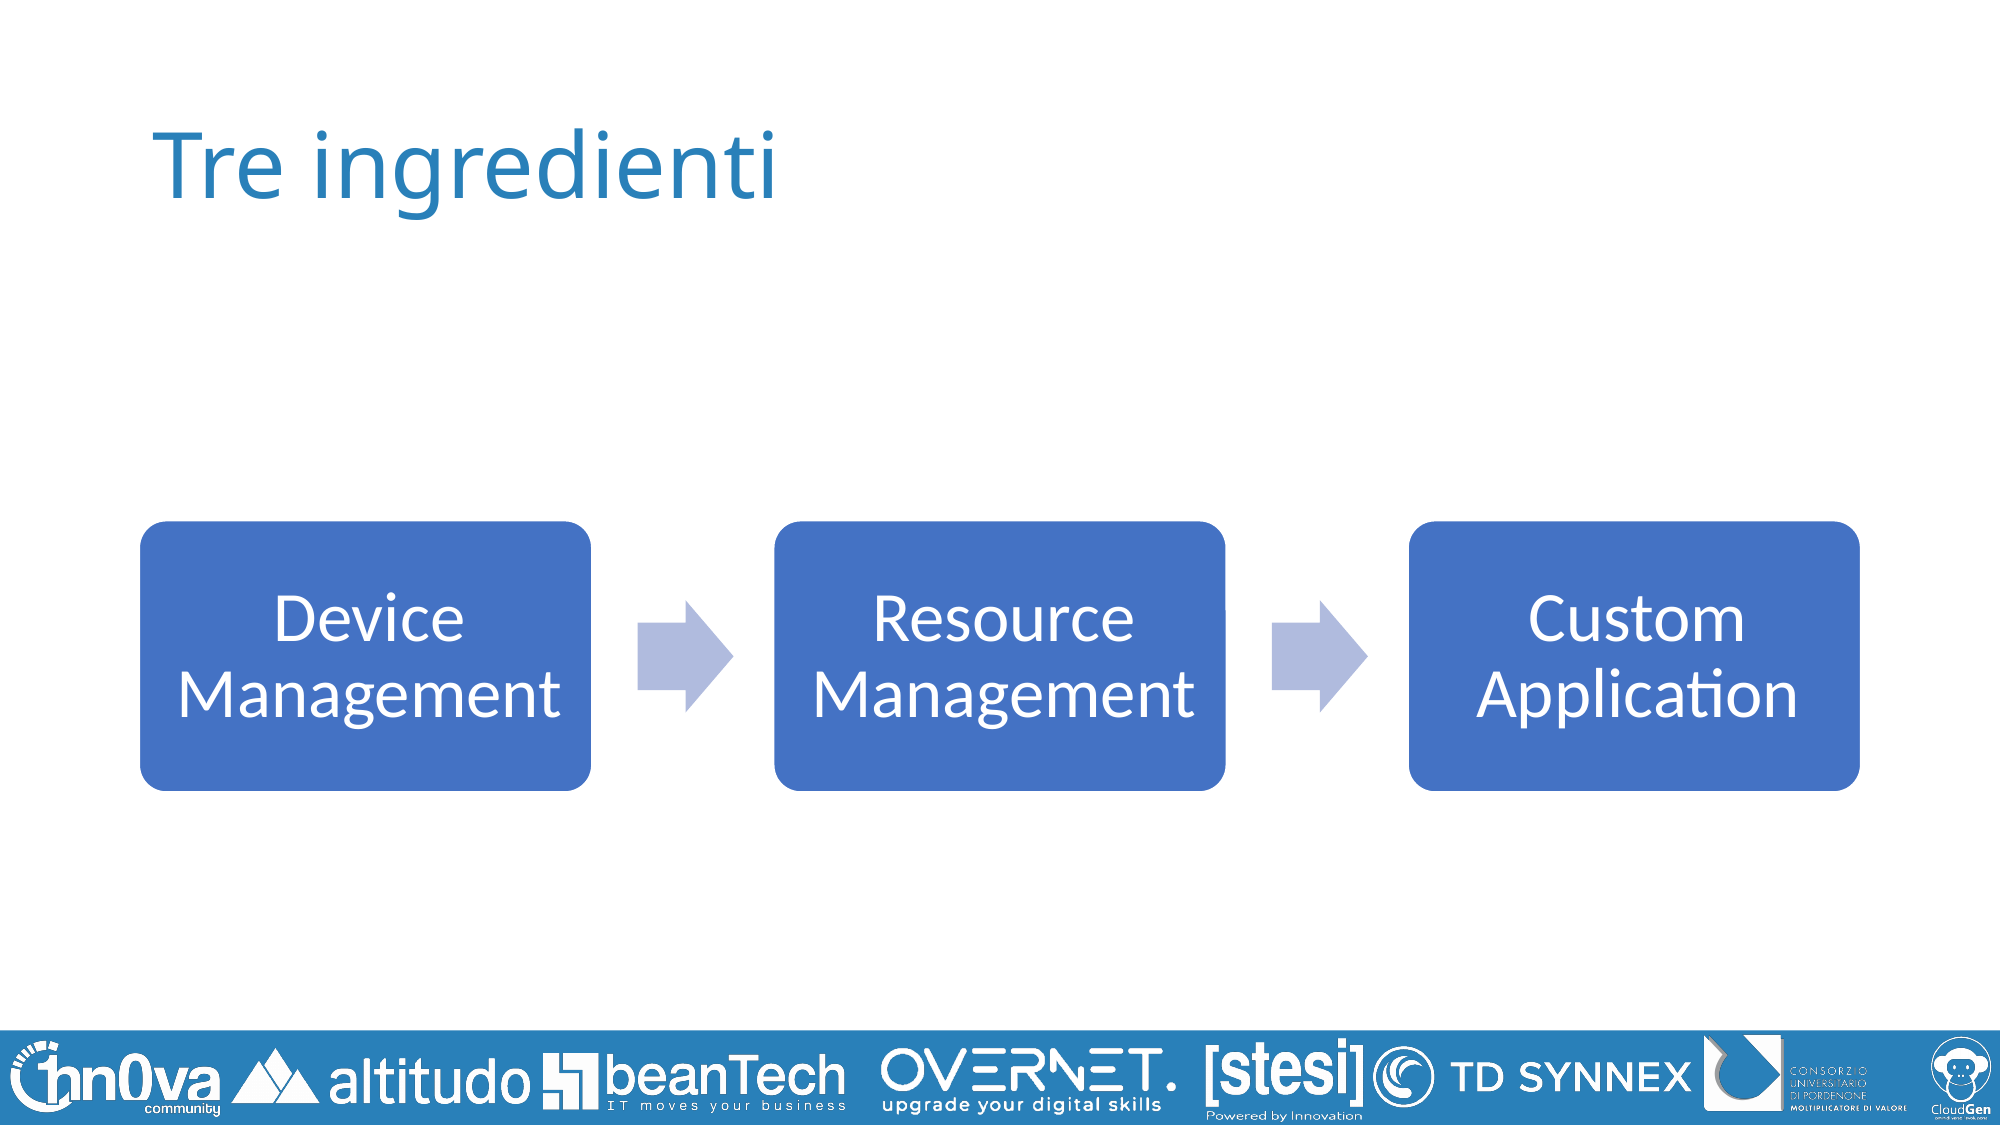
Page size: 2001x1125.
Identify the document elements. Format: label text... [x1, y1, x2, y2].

picture [1204, 1014, 1693, 1125]
picture [1920, 1028, 2000, 1125]
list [137, 299, 1863, 1014]
picture [1696, 1032, 1918, 1117]
picture [867, 1041, 1188, 1119]
picture [231, 1048, 530, 1104]
title Tre ingredienti [137, 59, 1863, 278]
picture [9, 1038, 222, 1119]
picture [543, 1053, 845, 1113]
